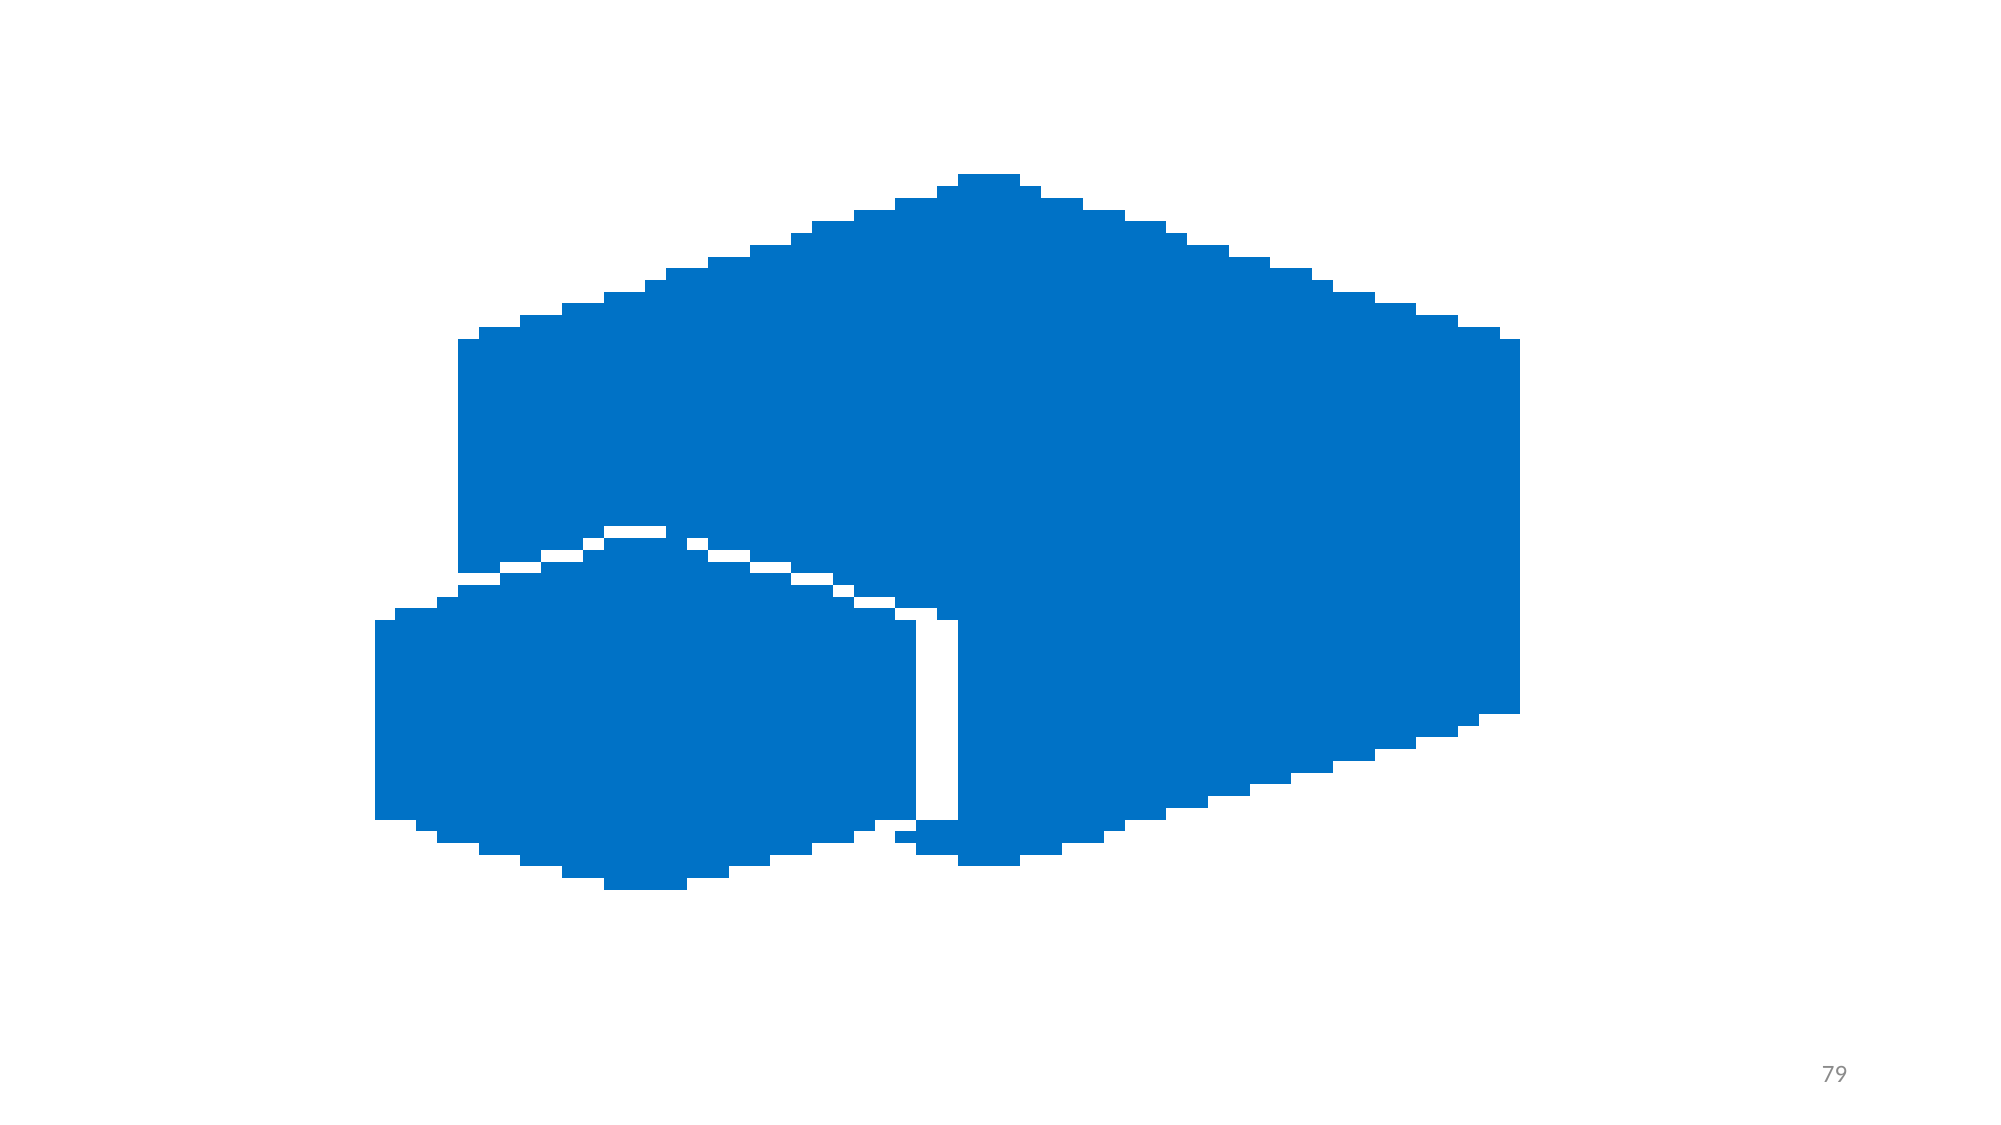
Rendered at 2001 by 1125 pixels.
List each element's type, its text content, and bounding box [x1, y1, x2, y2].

picture [0, 0, 2000, 1125]
slide_number 79 [1412, 1042, 1863, 1103]
